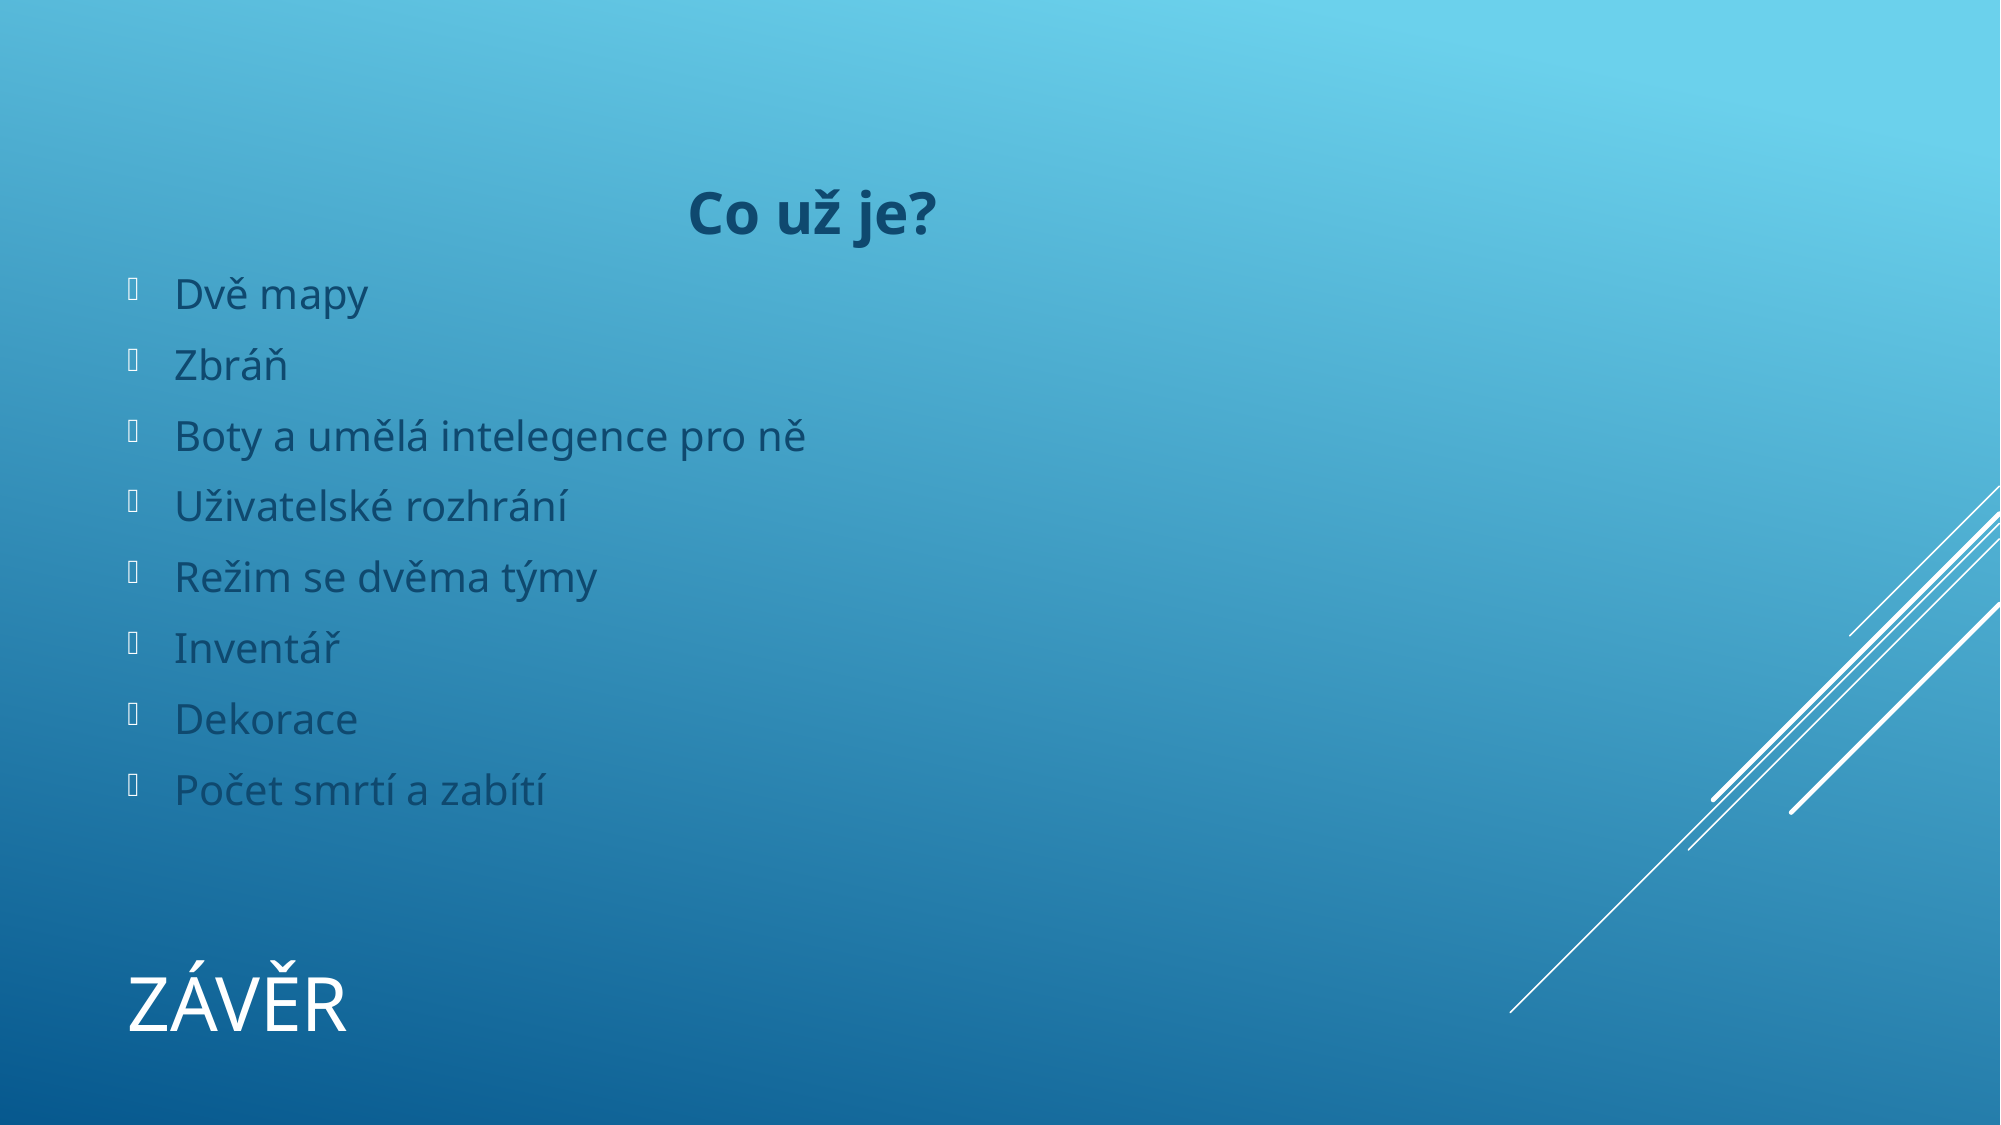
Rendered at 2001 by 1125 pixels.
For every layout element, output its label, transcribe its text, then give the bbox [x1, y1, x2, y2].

title Závěr [112, 878, 1513, 1125]
list Co už je? Dvě mapy Zbráň Boty a umělá intelegence pro ně Uživatelské rozhrání Režim se dvěma týmy Inventář Dekorace Počet smrtí a zabítí [112, 112, 1513, 878]
